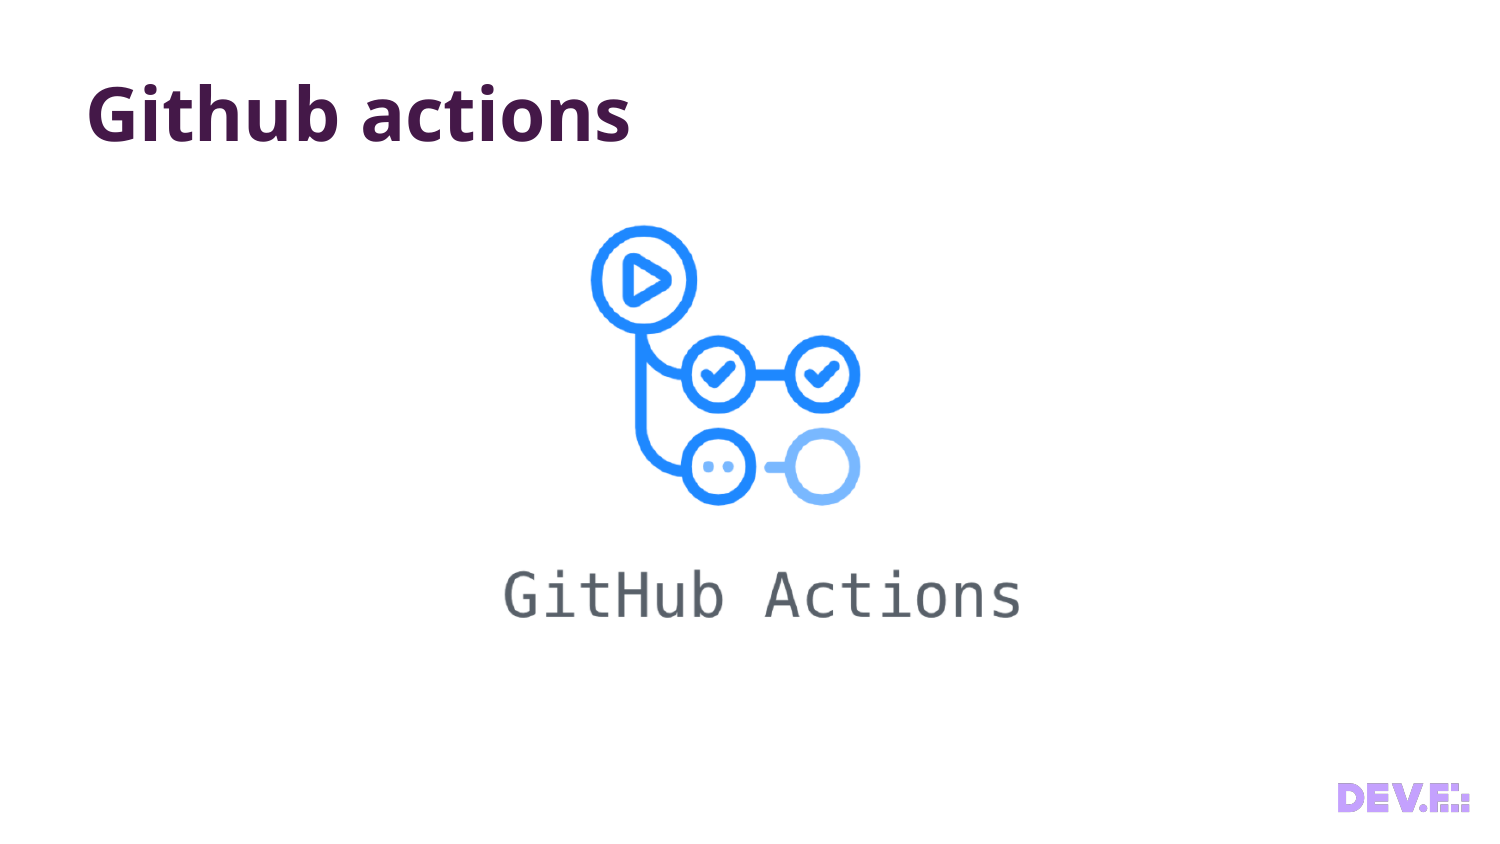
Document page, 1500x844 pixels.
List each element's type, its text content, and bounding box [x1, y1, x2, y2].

picture [320, 155, 1224, 619]
picture [1337, 781, 1470, 813]
text_box Github actions [70, 51, 1263, 188]
